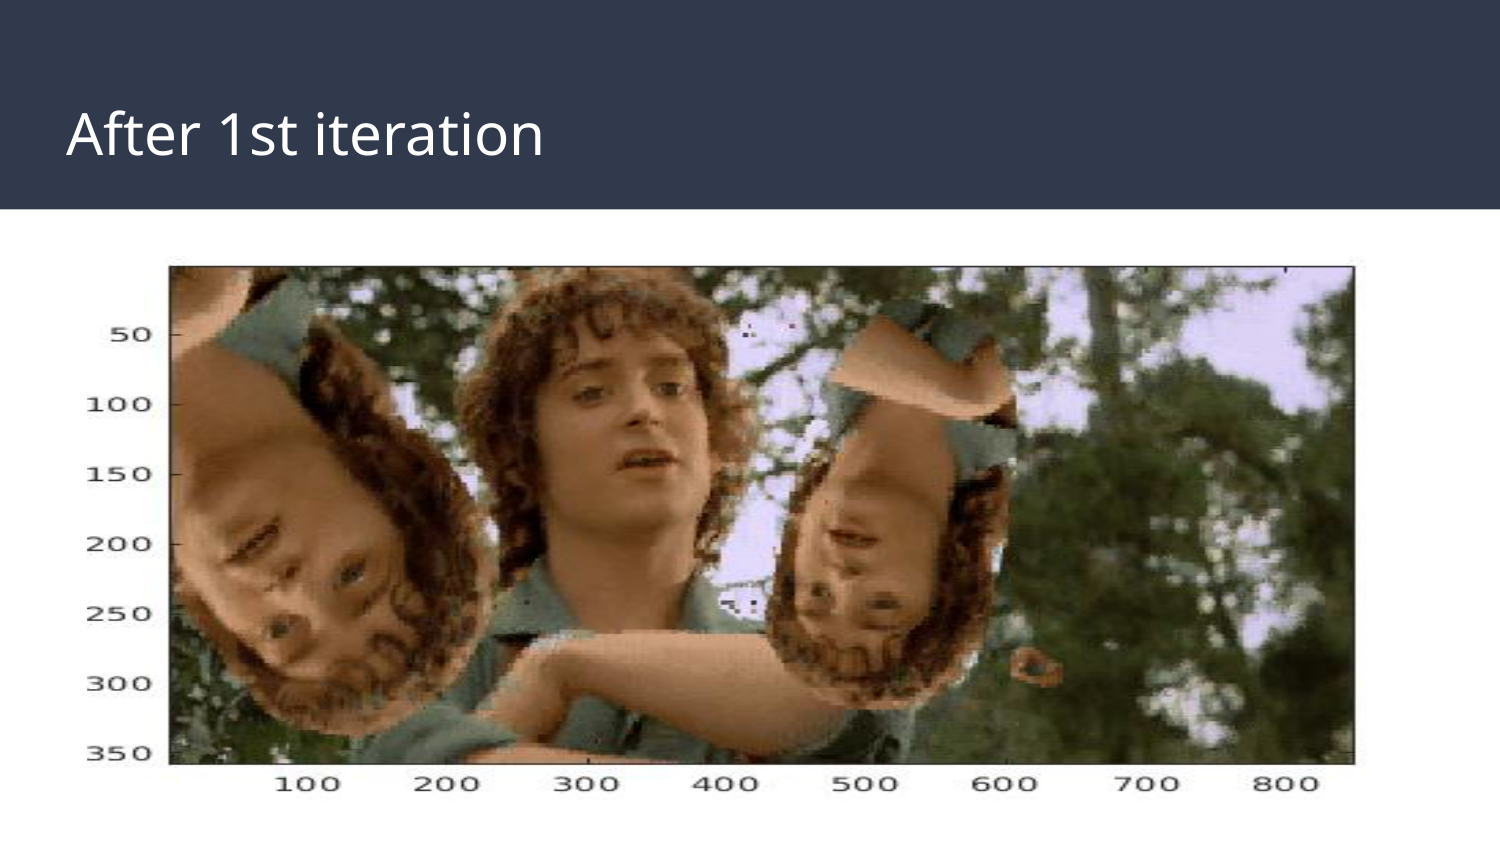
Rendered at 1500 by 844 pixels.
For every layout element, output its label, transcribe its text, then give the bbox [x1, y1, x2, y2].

title After 1st iteration [51, 82, 1449, 185]
picture [86, 246, 1367, 802]
